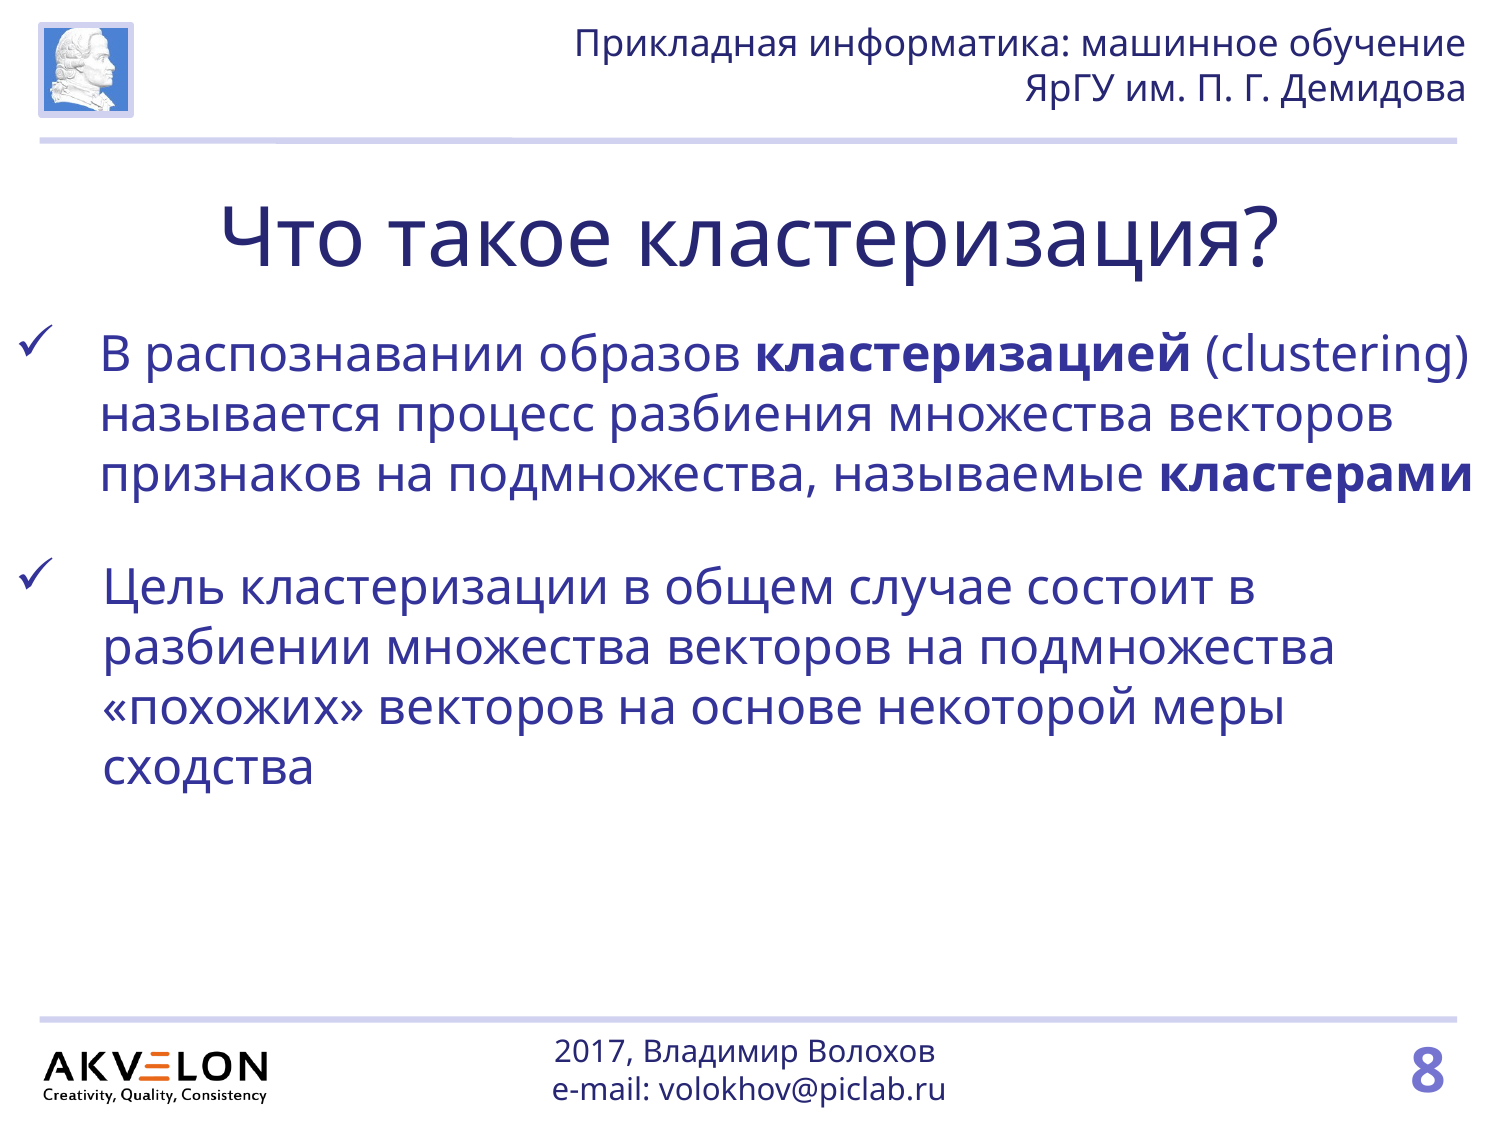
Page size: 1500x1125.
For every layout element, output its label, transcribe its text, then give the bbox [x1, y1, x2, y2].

picture [40, 1047, 268, 1107]
text_box В распознавании образов кластеризацией (clustering) называется процесс разбиения множества векторов признаков на подмножества, называемые кластерами Цель кластеризации в общем случае состоит в разбиении множества векторов на подмножества «похожих» векторов на основе некоторой меры сходства [0, 314, 1500, 802]
text_box Что такое кластеризация? [0, 175, 1500, 291]
text_box 8 [1396, 1022, 1462, 1113]
picture [39, 23, 131, 117]
footer 2017, Владимир Волохов e-mail: volokhov@piclab.ru [526, 1031, 973, 1107]
text_box Прикладная информатика: машинное обучение ЯрГУ им. П. Г. Демидова [559, 11, 1482, 116]
